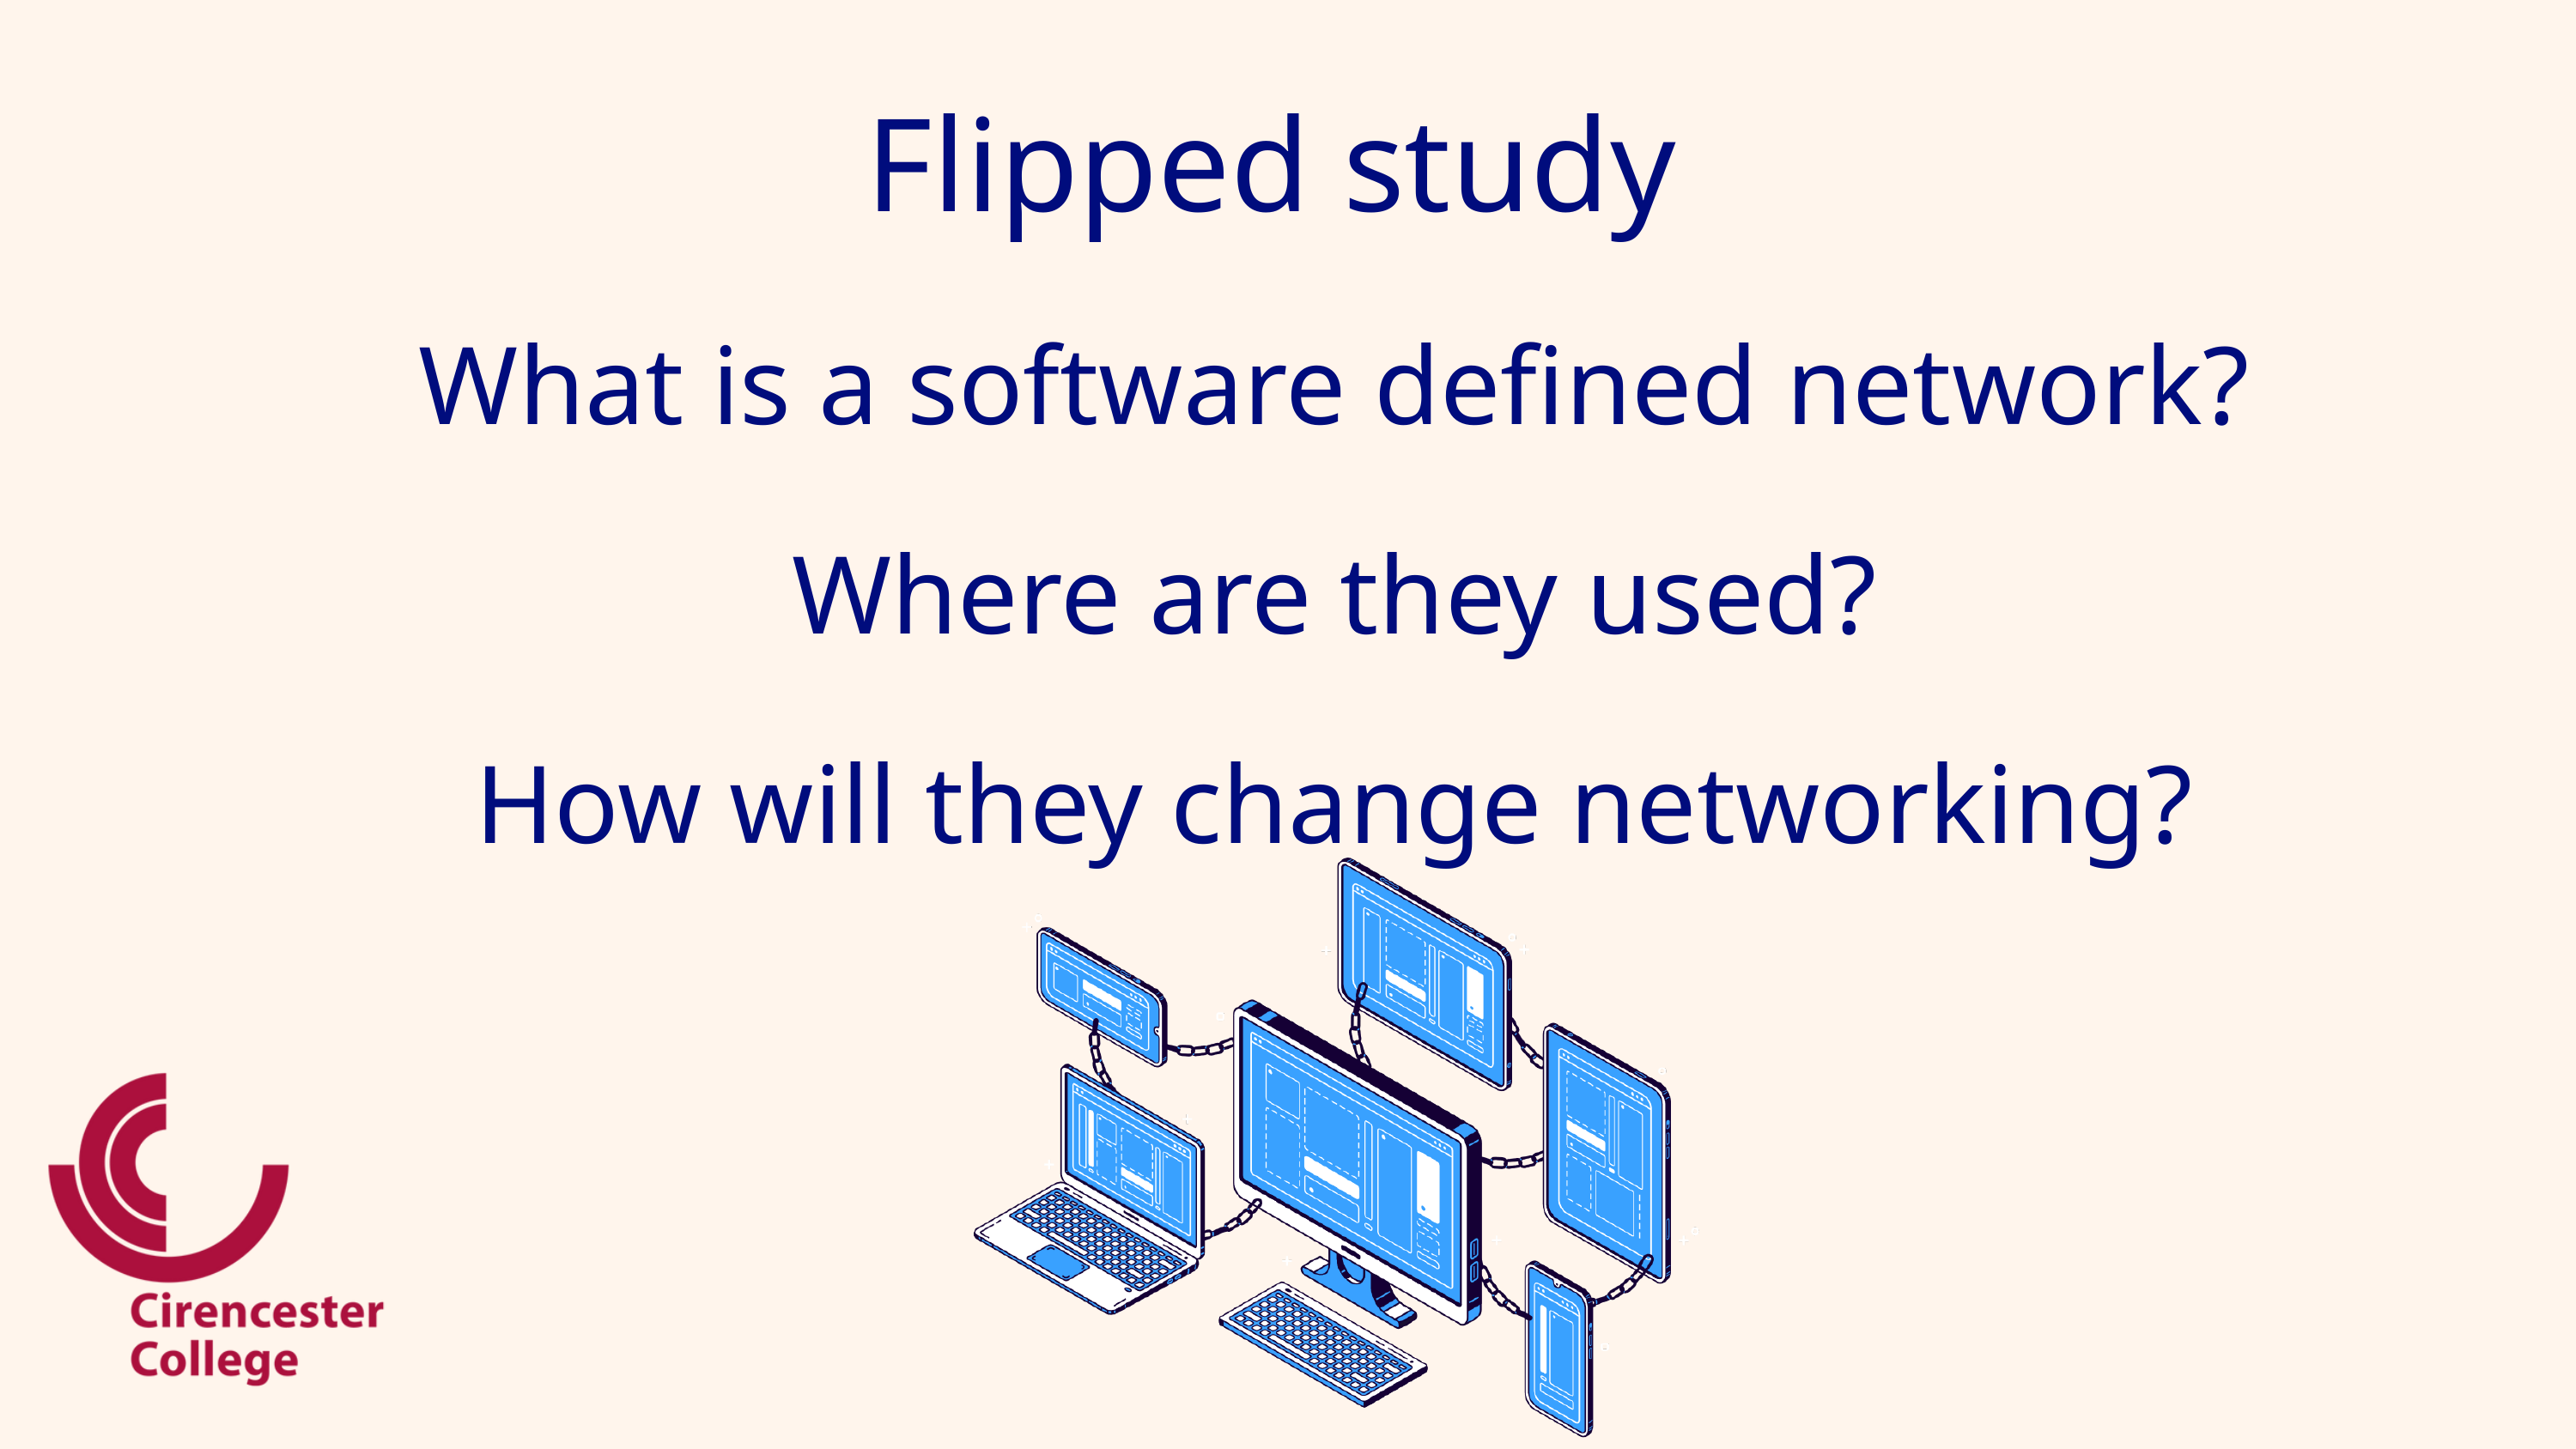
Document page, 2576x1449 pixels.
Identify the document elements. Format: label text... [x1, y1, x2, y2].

text_box [34, 1049, 398, 1413]
text_box [970, 865, 1699, 1438]
text_box How will they change networking? [445, 714, 2225, 865]
text_box Where are they used? [781, 505, 1889, 656]
text_box Flipped study [854, 57, 1722, 238]
text_box What is a software defined network? [391, 295, 2279, 446]
